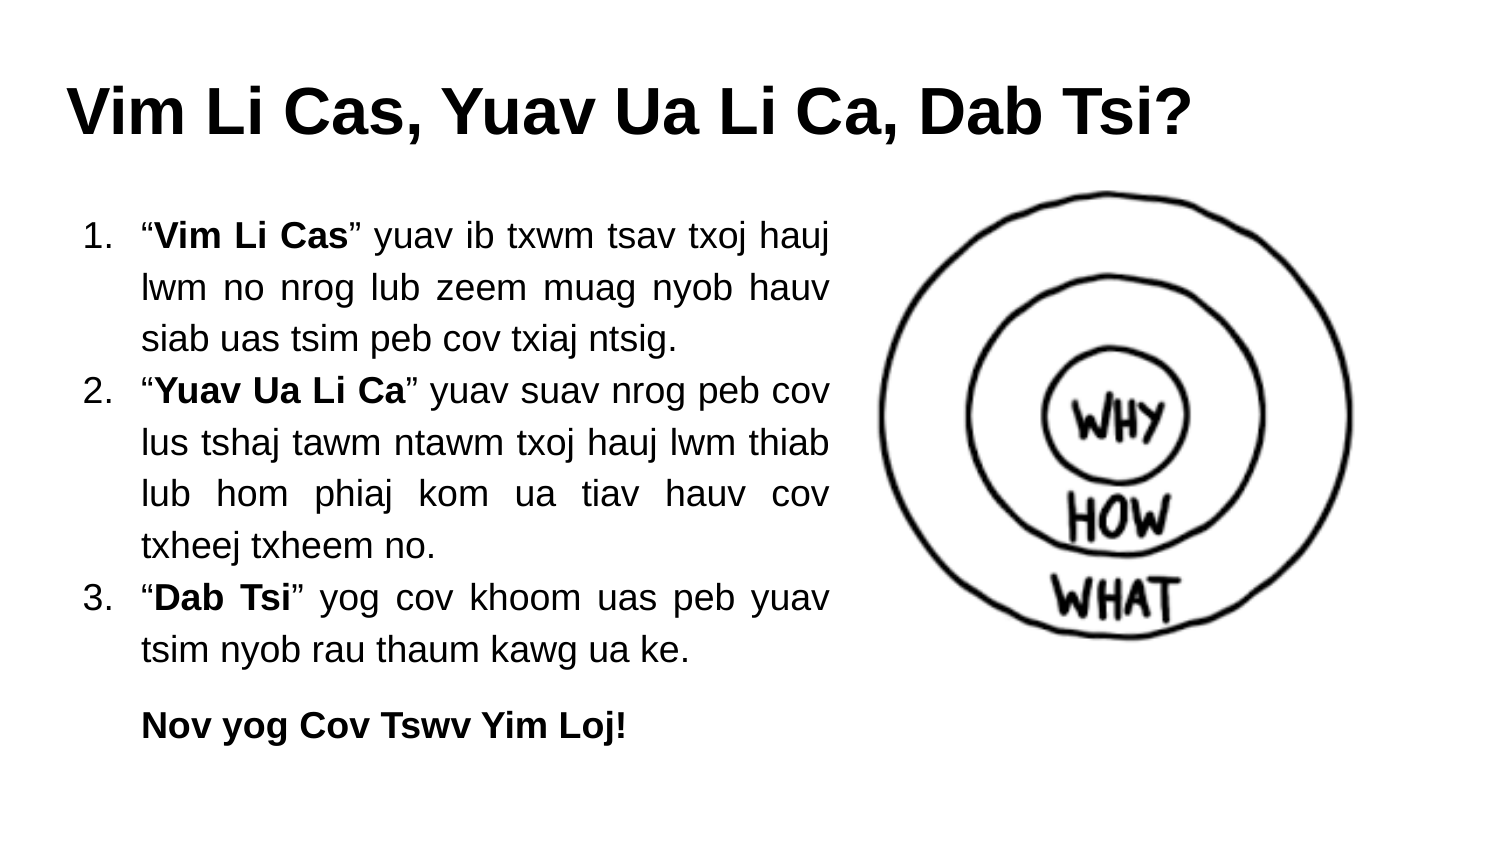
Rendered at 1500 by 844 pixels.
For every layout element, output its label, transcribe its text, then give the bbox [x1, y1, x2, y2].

title Vim Li Cas, Yuav Ua Li Ca, Dab Tsi? [51, 52, 1449, 147]
picture [844, 178, 1384, 661]
list “Vim Li Cas” yuav ib txwm tsav txoj hauj lwm no nrog lub zeem muag nyob hauv siab uas tsim peb cov txiaj ntsig. “Yuav Ua Li Ca” yuav suav nrog peb cov lus tshaj tawm ntawm txoj hauj lwm thiab lub hom phiaj kom ua tiav hauv cov txheej txheem no. “Dab Tsi” yog cov khoom uas peb yuav tsim nyob rau thaum kawg ua ke. Nov yog Cov Tswv Yim Loj! [51, 189, 846, 745]
